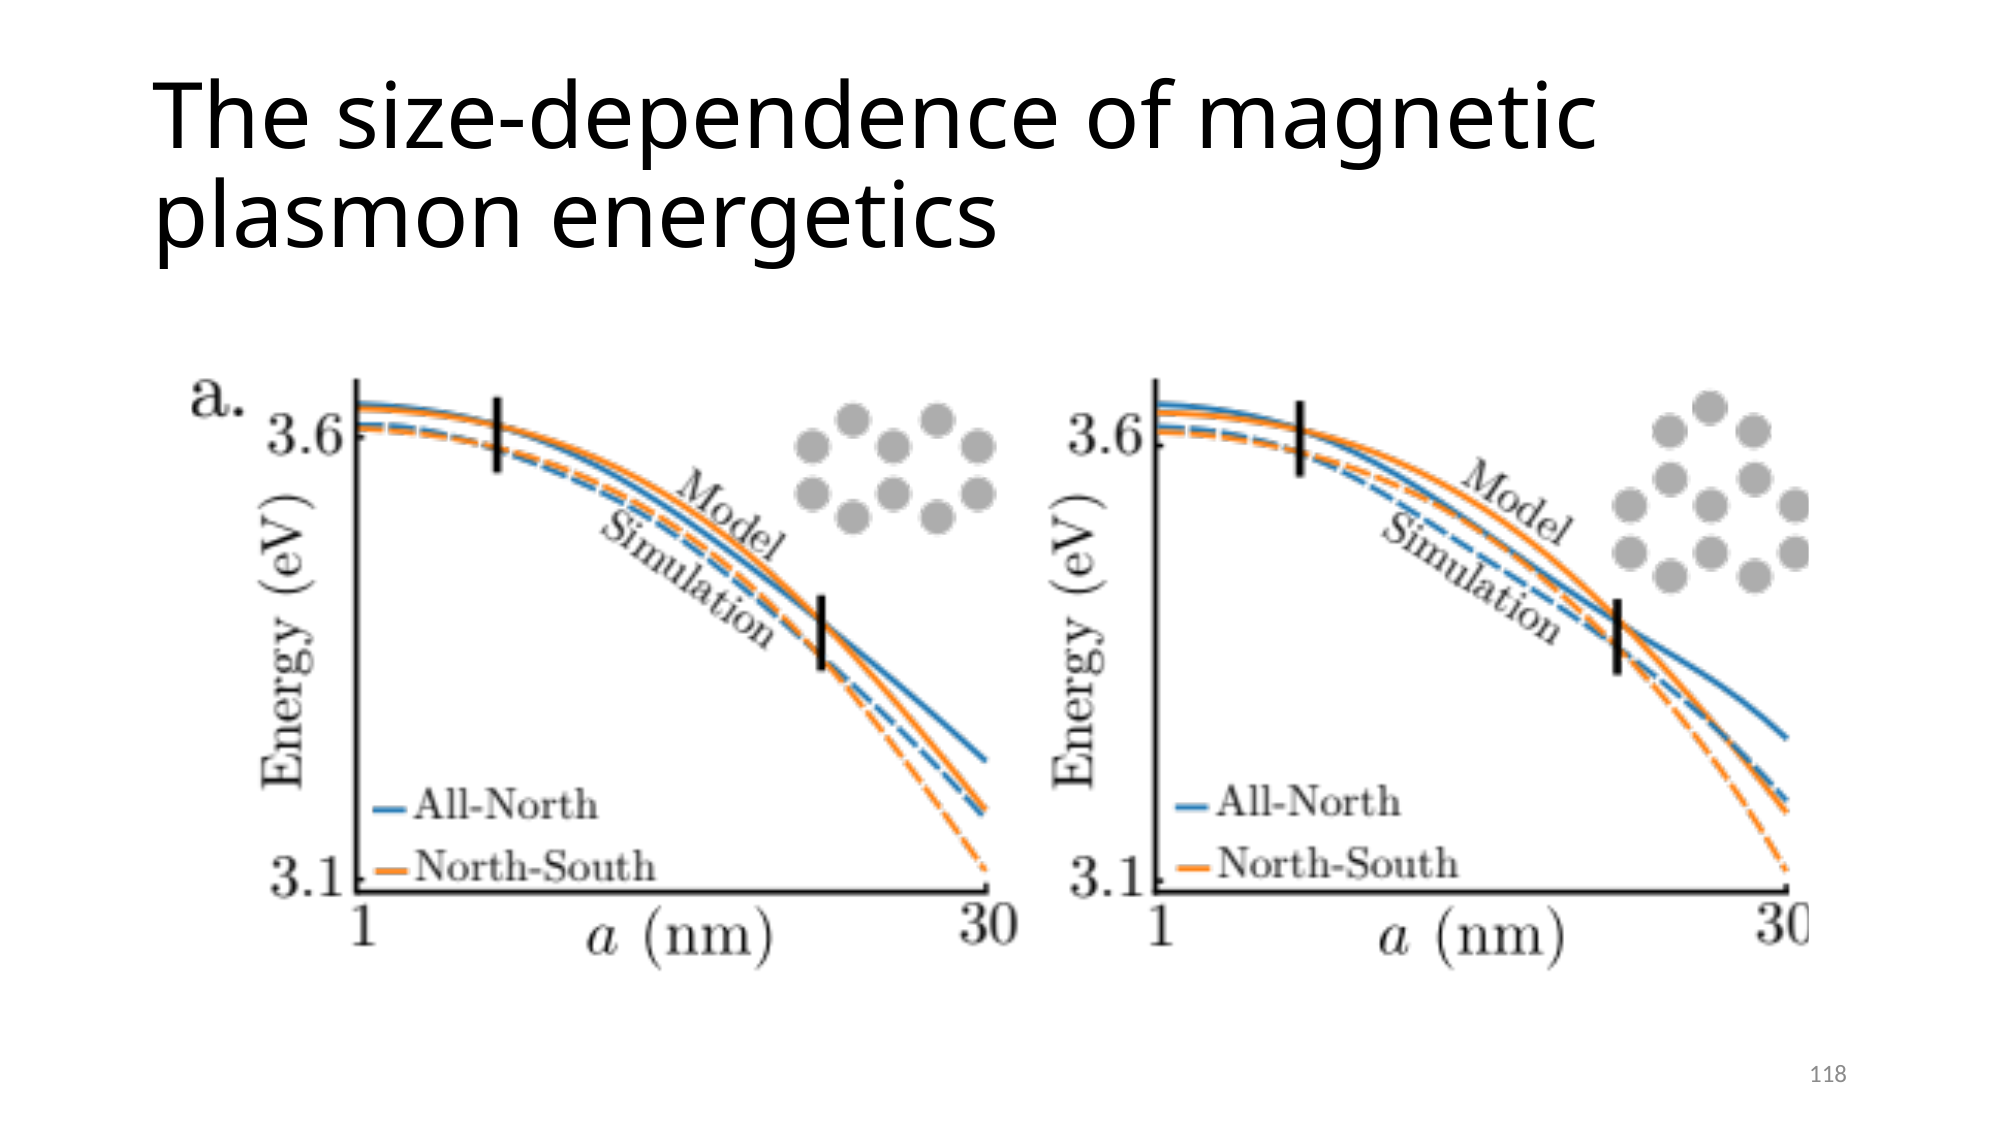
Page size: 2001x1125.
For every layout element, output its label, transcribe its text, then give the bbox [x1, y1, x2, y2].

title The size-dependence of magnetic plasmon energetics [137, 59, 1863, 278]
slide_number 117 [1412, 1042, 1863, 1103]
picture [191, 377, 1809, 987]
